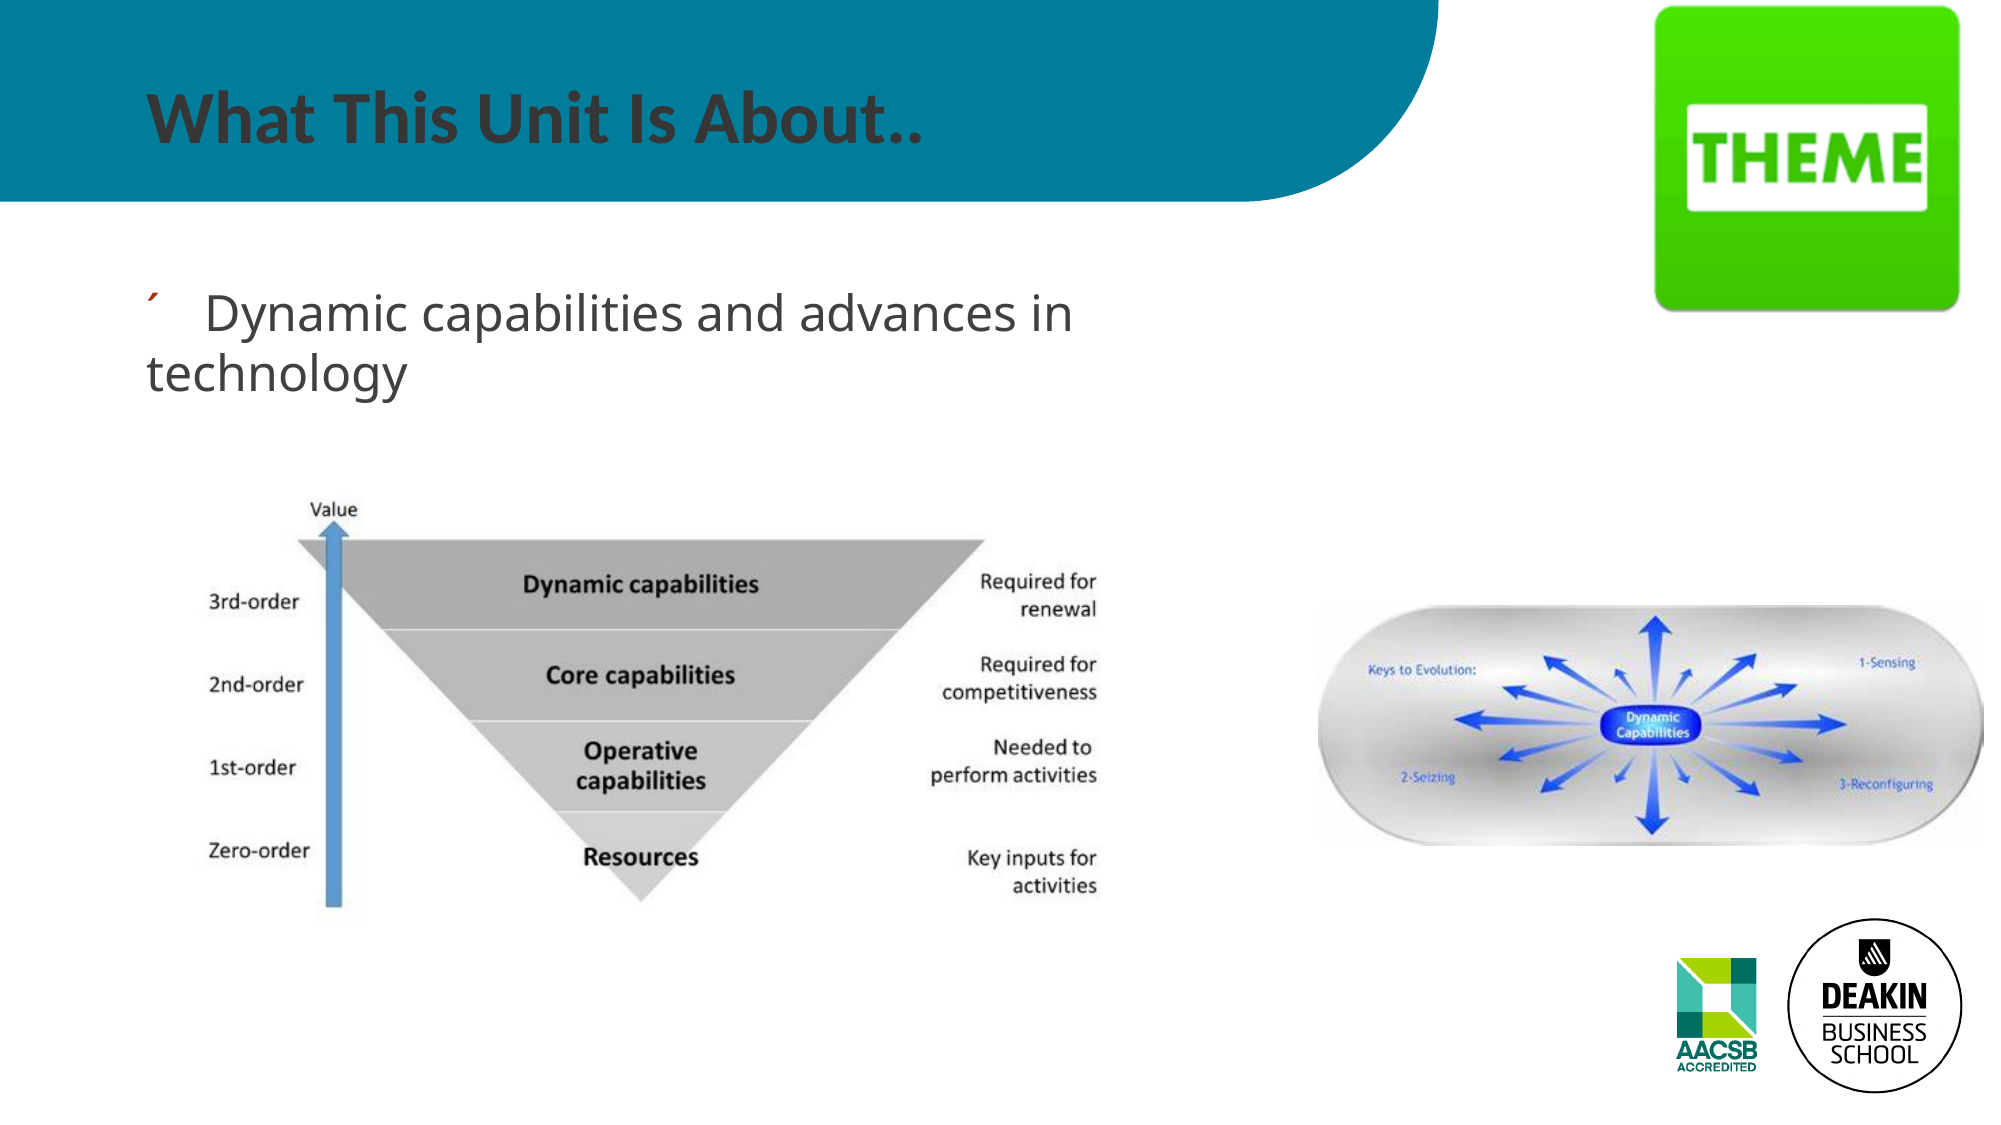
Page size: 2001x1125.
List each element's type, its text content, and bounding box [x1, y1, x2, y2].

picture [1761, 892, 1988, 1119]
text_box ´ Dynamic capabilities and advances in technology [144, 279, 1198, 402]
picture [1631, 0, 1984, 336]
picture [144, 466, 1140, 977]
picture [1676, 958, 1757, 1072]
picture [1318, 605, 1984, 846]
title What This Unit Is About.. [144, 66, 1000, 257]
